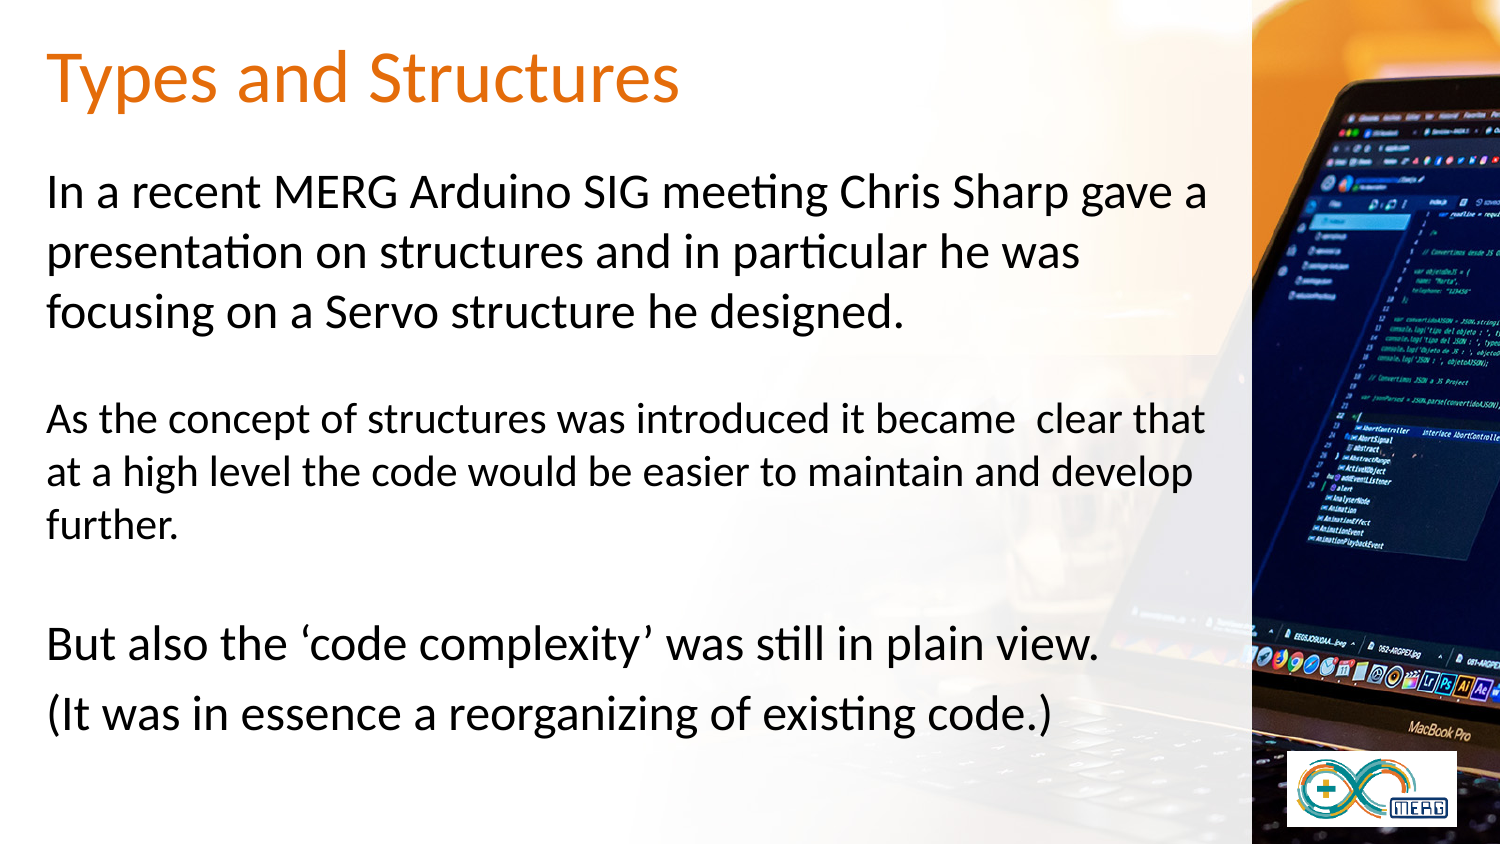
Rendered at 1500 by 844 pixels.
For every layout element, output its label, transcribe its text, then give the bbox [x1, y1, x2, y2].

list In a recent MERG Arduino SIG meeting Chris Sharp gave a presentation on structures and in particular he was focusing on a Servo structure he designed. [31, 151, 1257, 337]
text_box As the concept of structures was introduced it became clear that at a high level the code would be easier to maintain and develop further. [31, 382, 1244, 558]
text_box But also the ‘code complexity’ was still in plain view. (It was in essence a reorganizing of existing code.) [31, 603, 1212, 751]
title Types and Structures [31, 9, 1182, 135]
picture [0, 0, 1500, 844]
